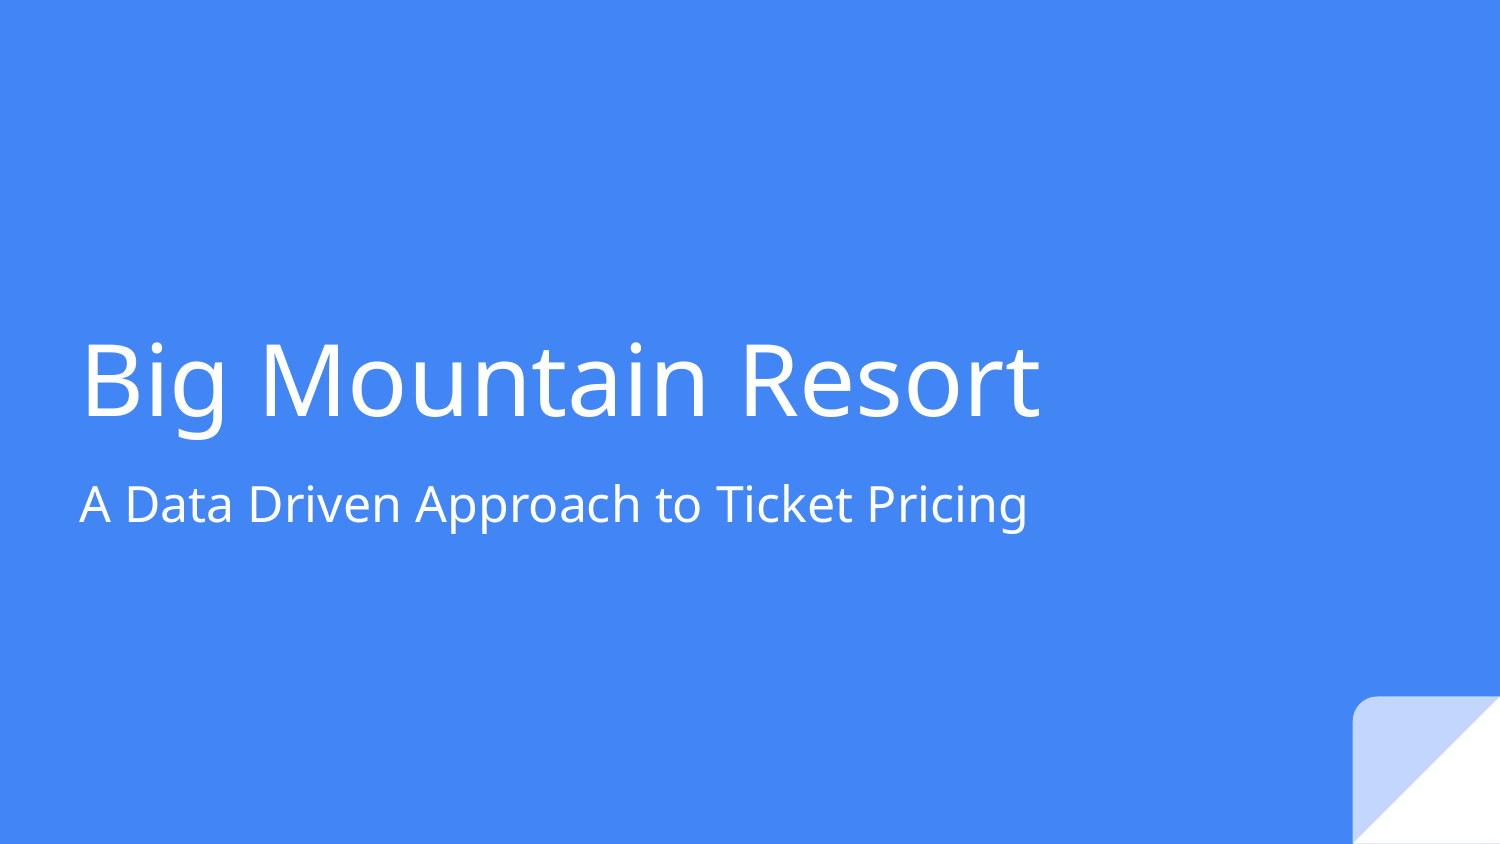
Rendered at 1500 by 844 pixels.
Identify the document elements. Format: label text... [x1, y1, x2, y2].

subtitle A Data Driven Approach to Ticket Pricing [64, 457, 1413, 529]
title Big Mountain Resort [64, 298, 1413, 452]
